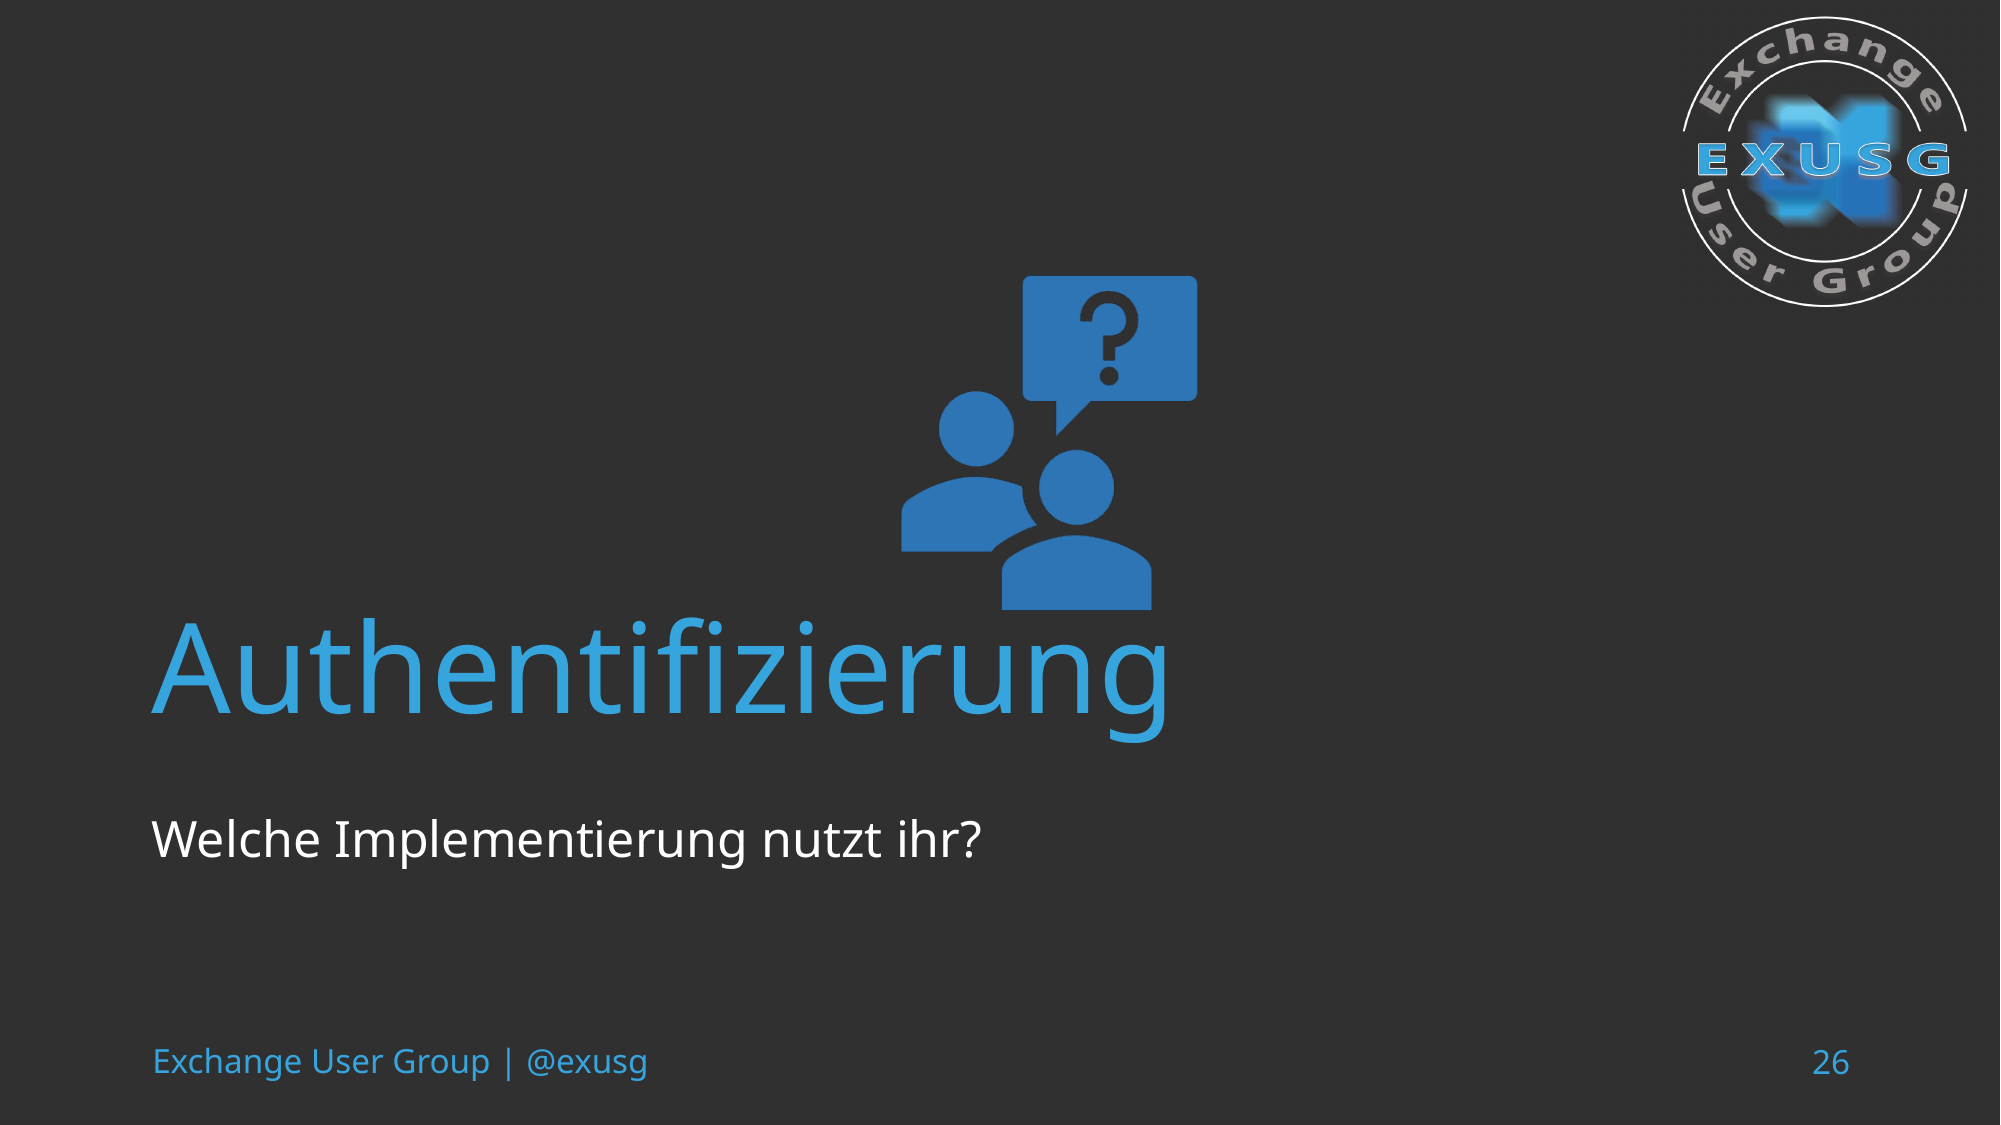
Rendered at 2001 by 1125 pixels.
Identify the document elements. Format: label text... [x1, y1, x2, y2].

picture [849, 242, 1250, 644]
title Authentifizierung [136, 280, 1862, 749]
list Welche Implementierung nutzt ihr? [136, 752, 1862, 999]
picture [1665, 5, 1986, 316]
